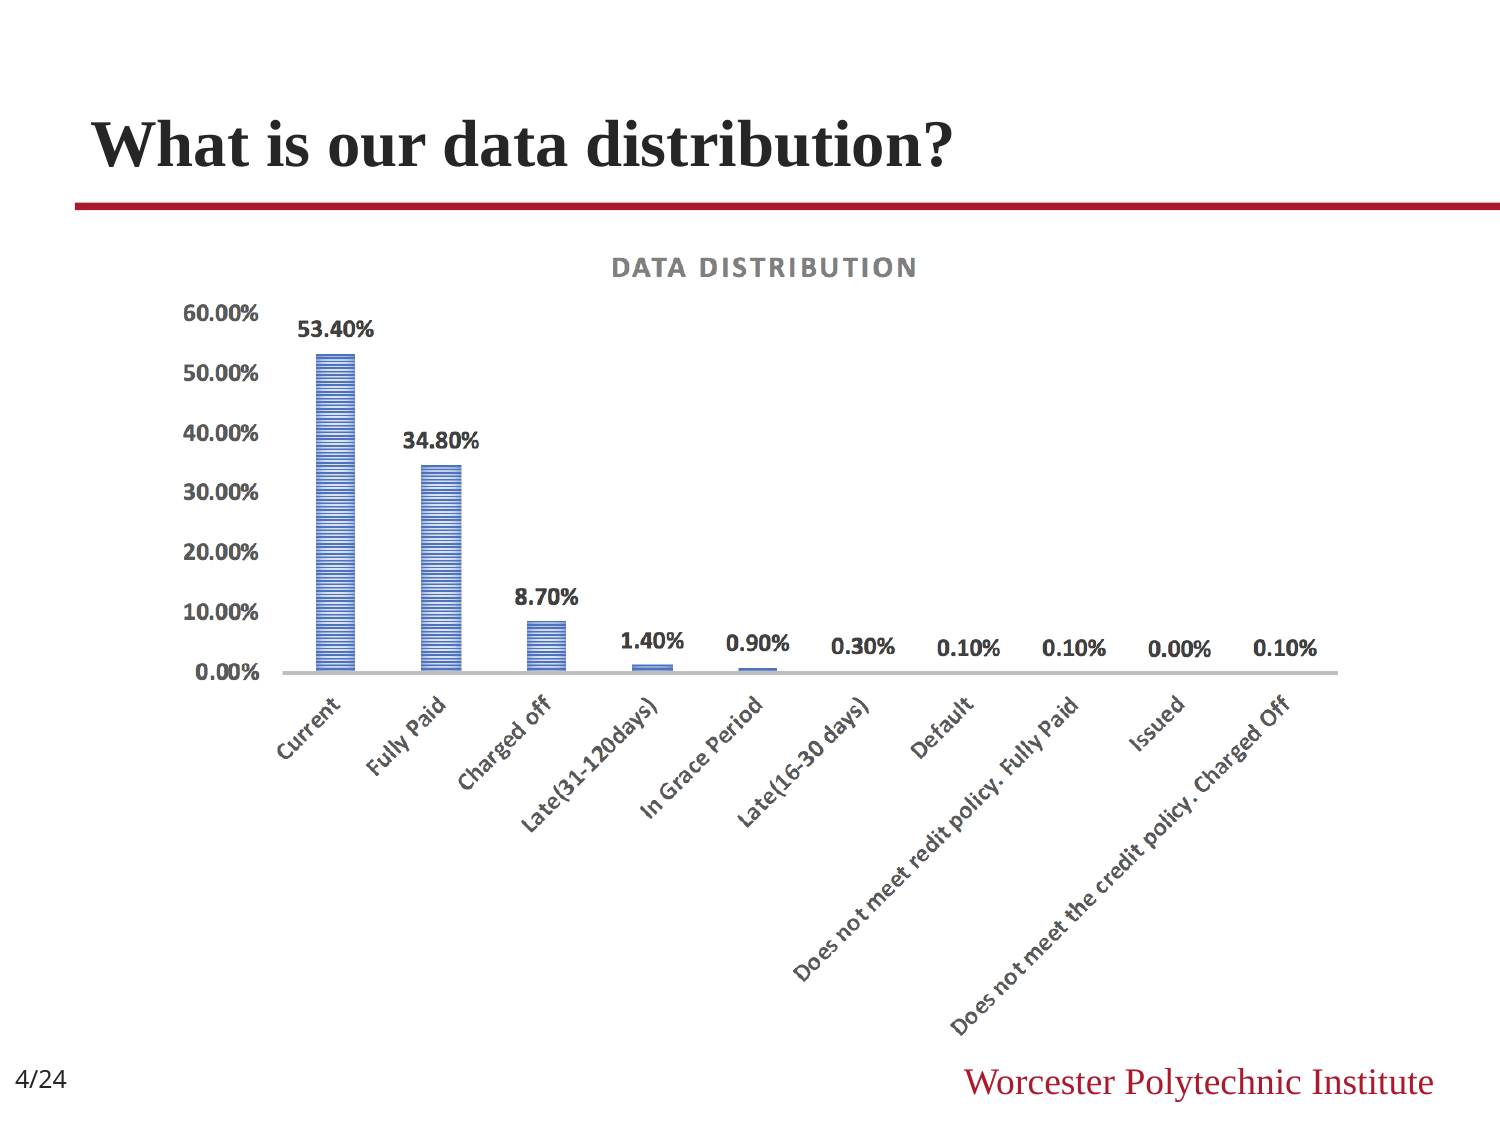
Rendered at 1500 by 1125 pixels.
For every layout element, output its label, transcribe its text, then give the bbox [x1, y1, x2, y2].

title What is our data distribution? [75, 56, 1425, 188]
slide_number 4/24 [0, 1047, 100, 1113]
picture [174, 236, 1352, 1050]
